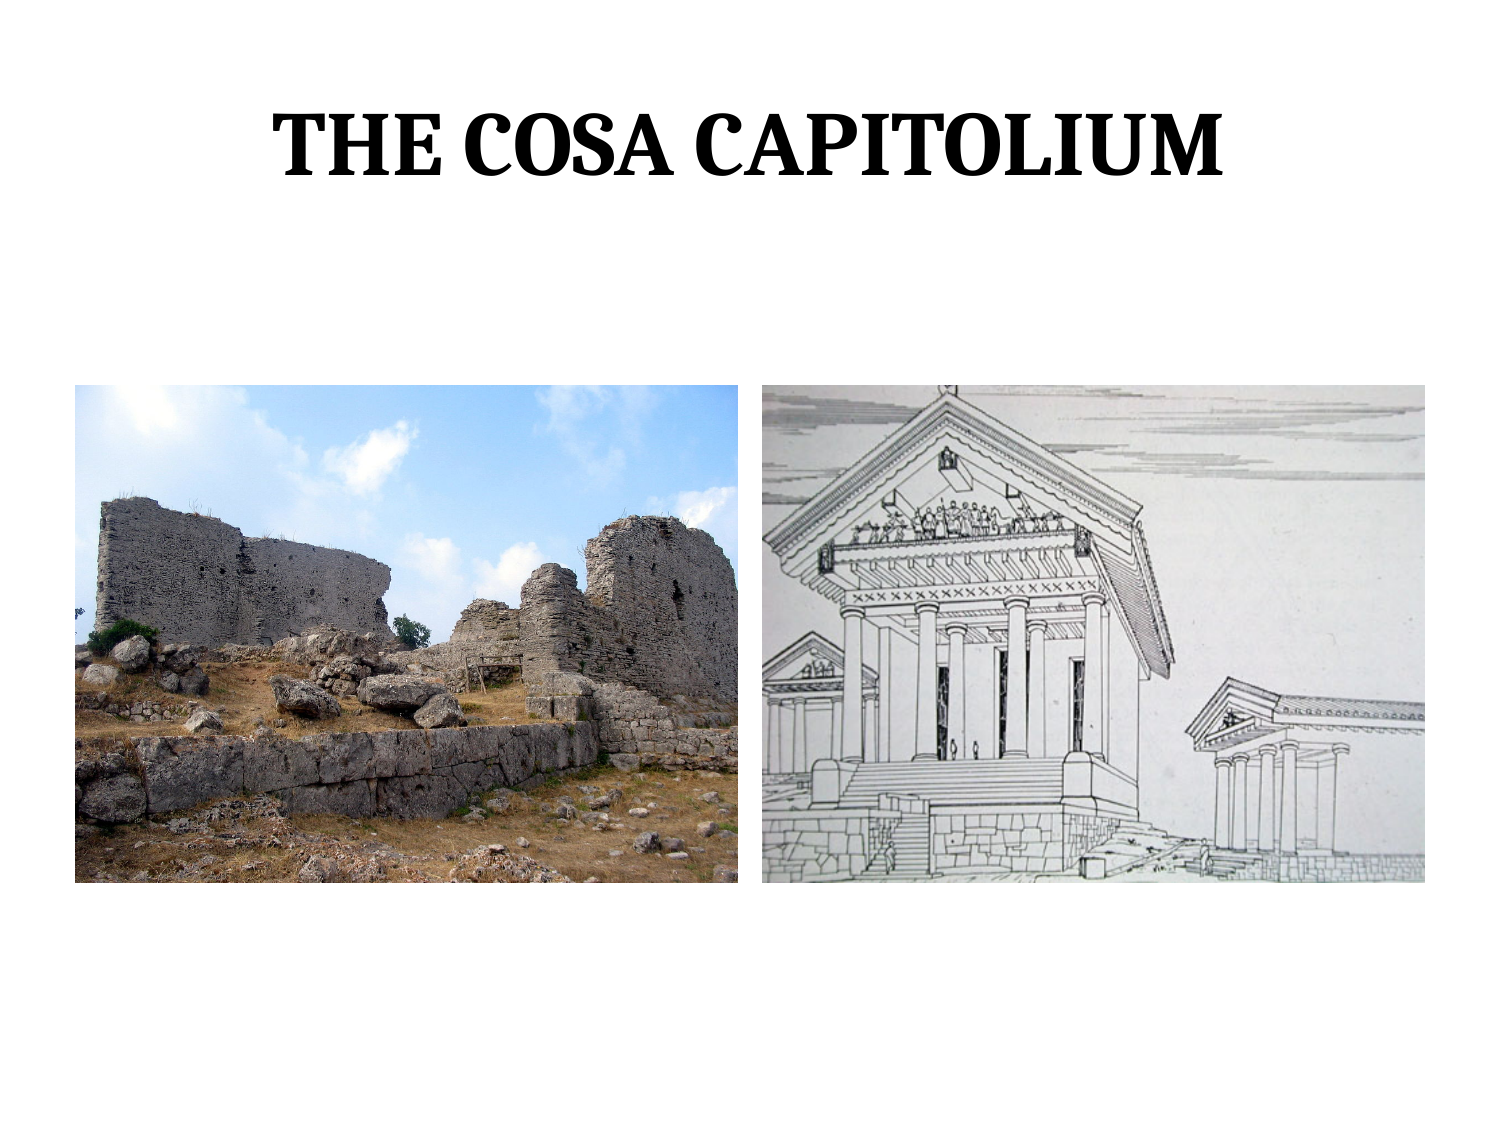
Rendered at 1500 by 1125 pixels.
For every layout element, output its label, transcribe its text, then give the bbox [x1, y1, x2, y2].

title The Cosa Capitolium [75, 45, 1425, 233]
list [762, 384, 1426, 883]
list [74, 384, 738, 883]
